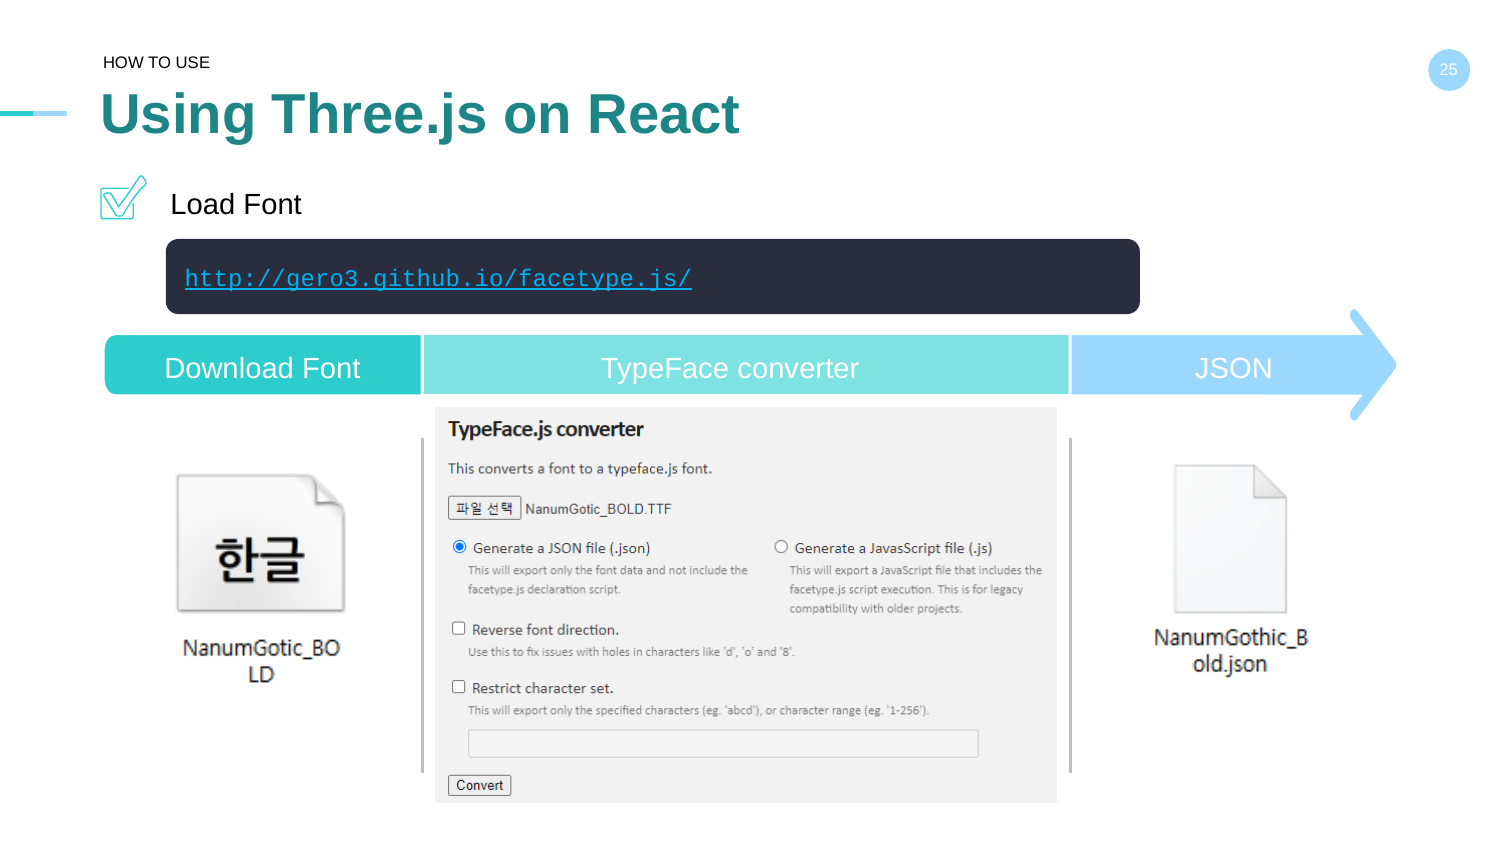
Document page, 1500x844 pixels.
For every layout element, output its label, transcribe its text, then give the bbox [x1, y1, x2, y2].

text_box [423, 333, 1070, 396]
text_box [1070, 307, 1398, 423]
title Using Three.js on React [100, 84, 1397, 147]
text_box TypeFace converter [588, 348, 873, 384]
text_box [1062, 437, 1071, 773]
picture [1138, 458, 1330, 688]
text_box Download Font [120, 348, 405, 384]
text_box [103, 333, 423, 396]
text_box JSON [1091, 348, 1376, 384]
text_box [100, 174, 1170, 315]
picture [435, 407, 1058, 803]
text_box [421, 437, 429, 773]
picture [158, 458, 367, 695]
list HOW TO USE [103, 51, 1397, 71]
